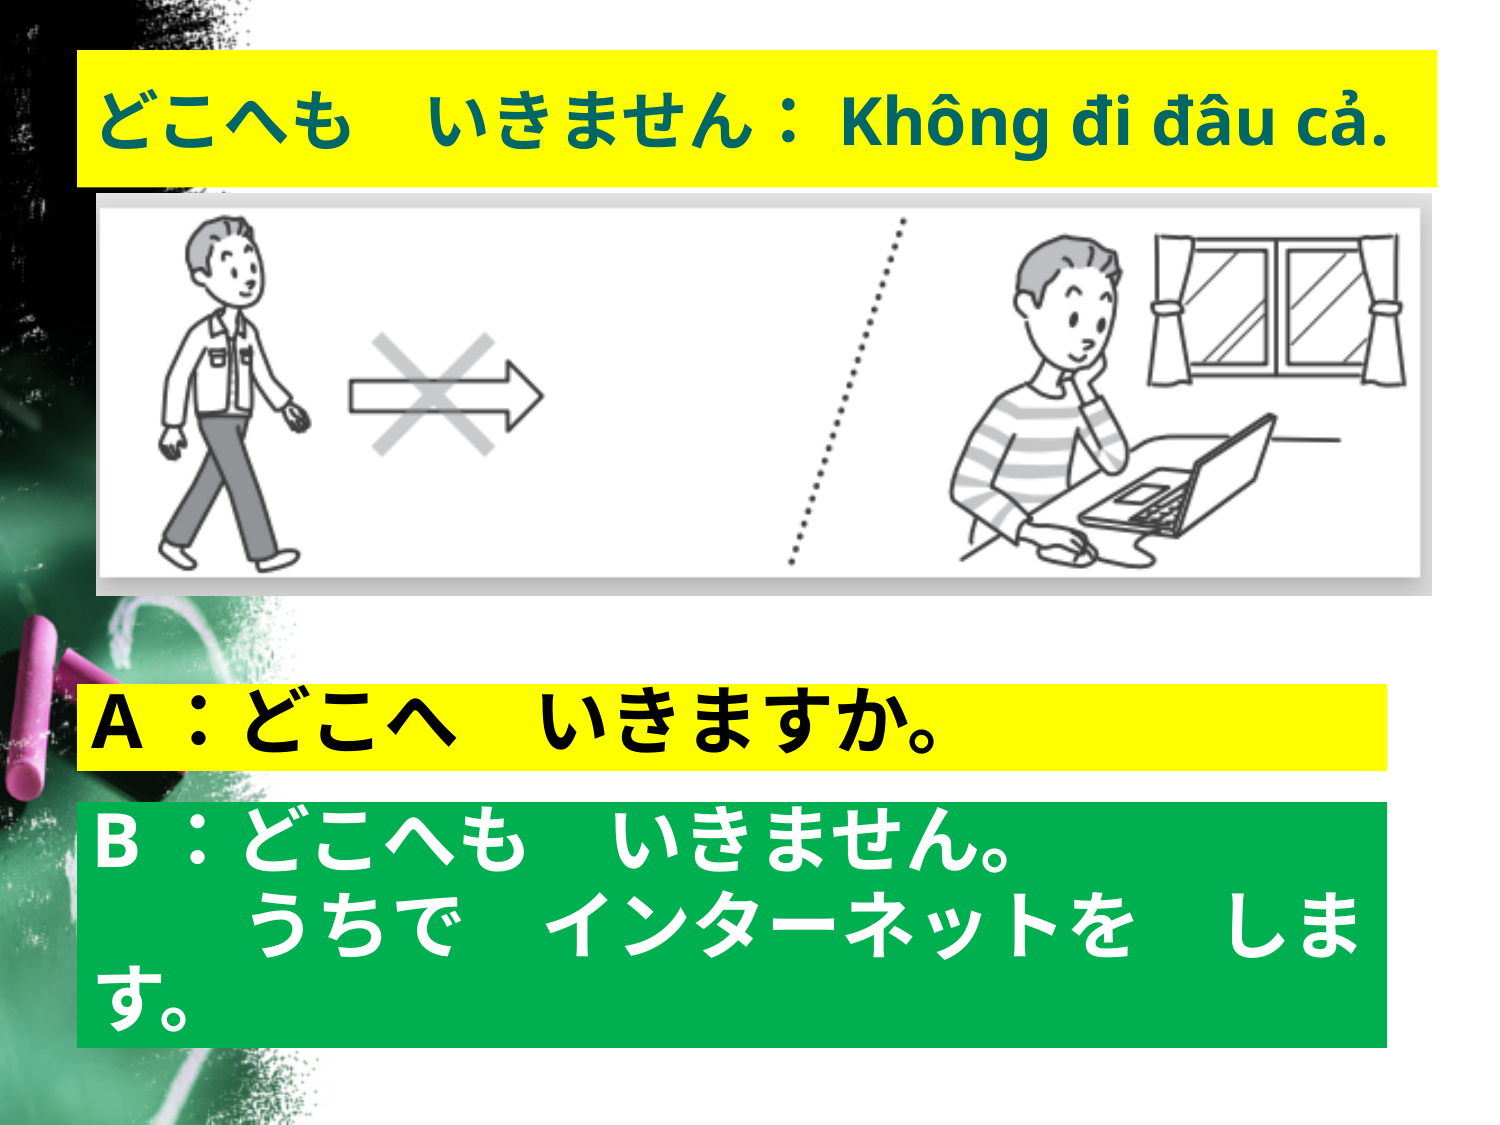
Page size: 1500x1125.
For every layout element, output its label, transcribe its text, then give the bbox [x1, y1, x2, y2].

title どこへも いきません：Không đi đâu cả. [77, 50, 1438, 188]
text_box B：どこへも いきません。 うちで インターネットを します。 [77, 802, 1388, 1048]
picture [0, 0, 1500, 1125]
text_box A：どこへ いきますか。 [77, 684, 1388, 771]
